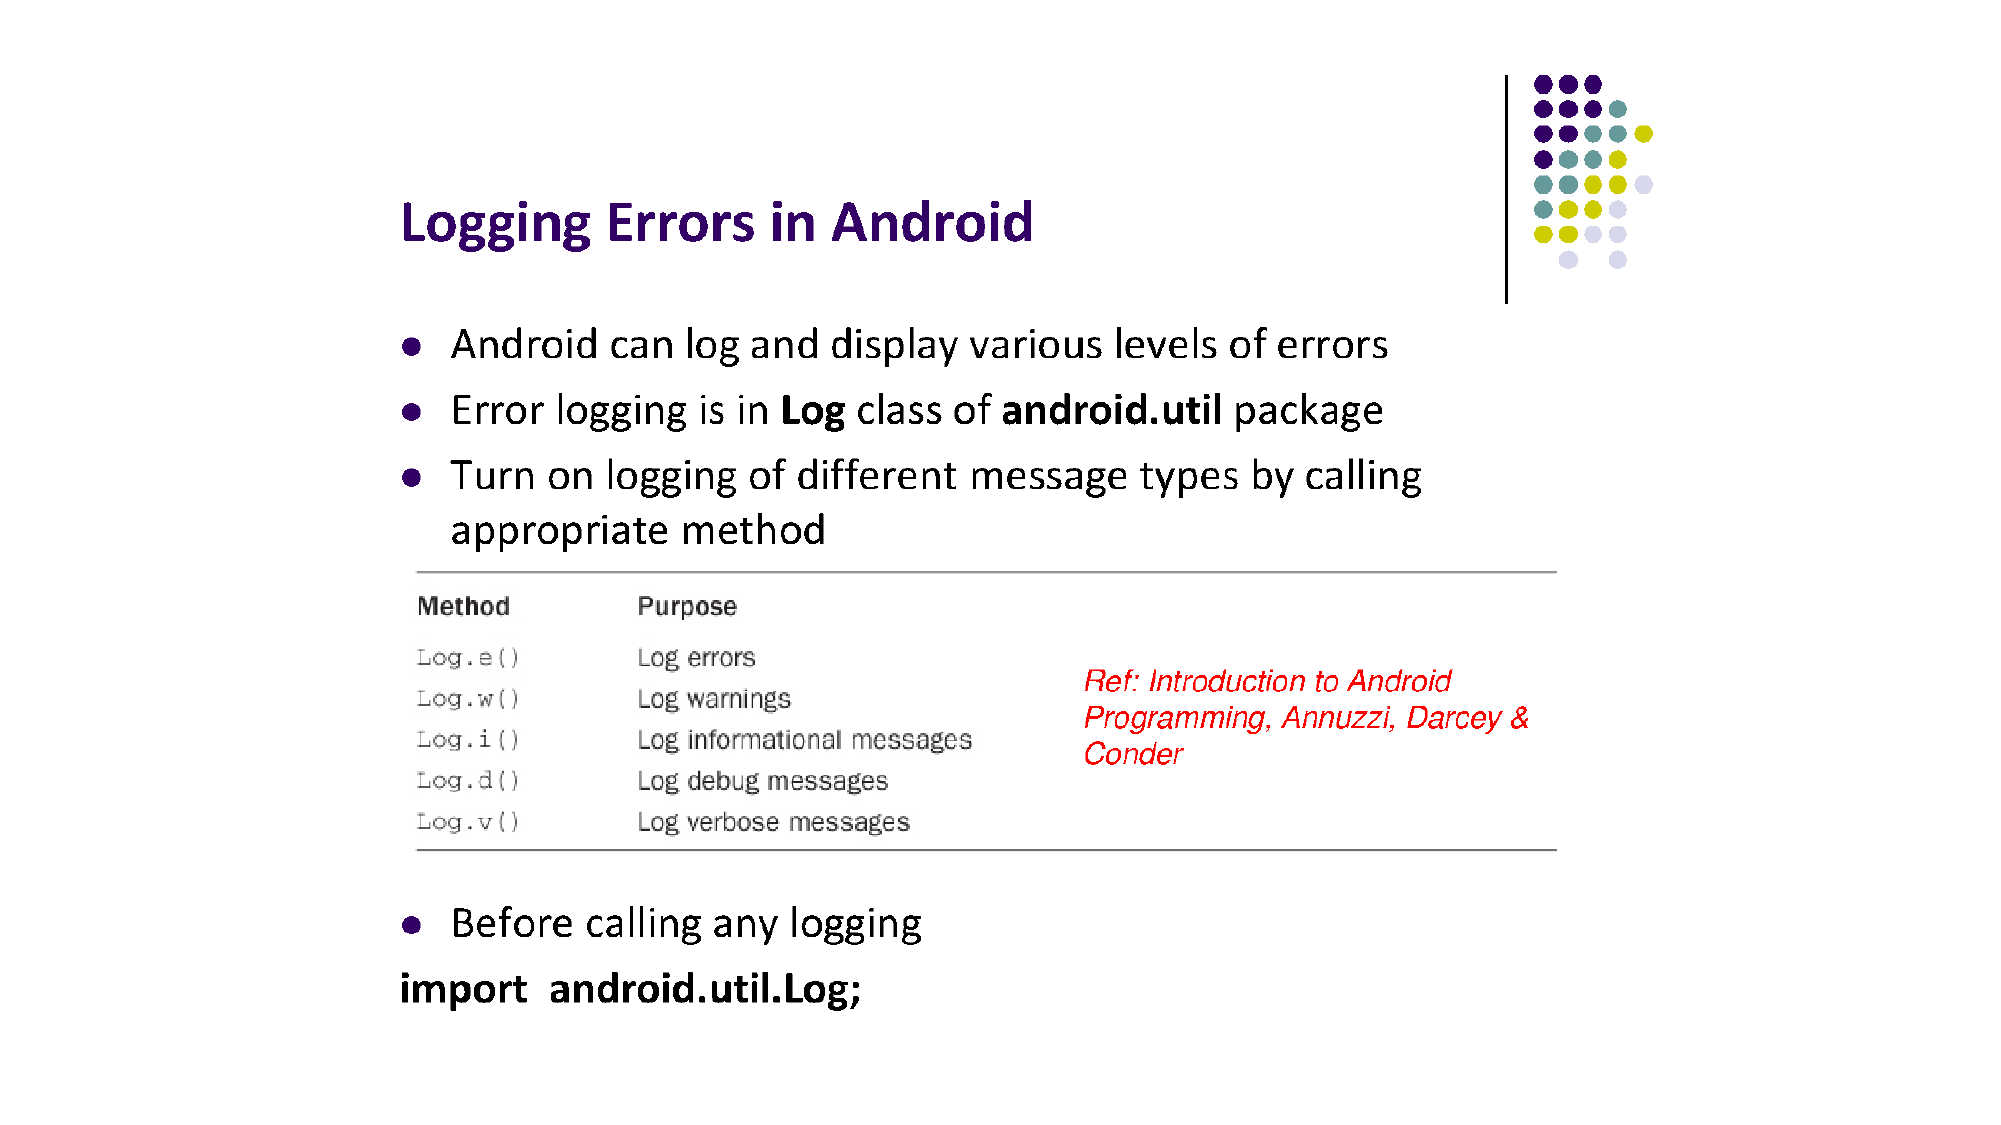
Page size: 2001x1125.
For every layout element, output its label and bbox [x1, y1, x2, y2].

picture [249, 0, 1750, 1125]
